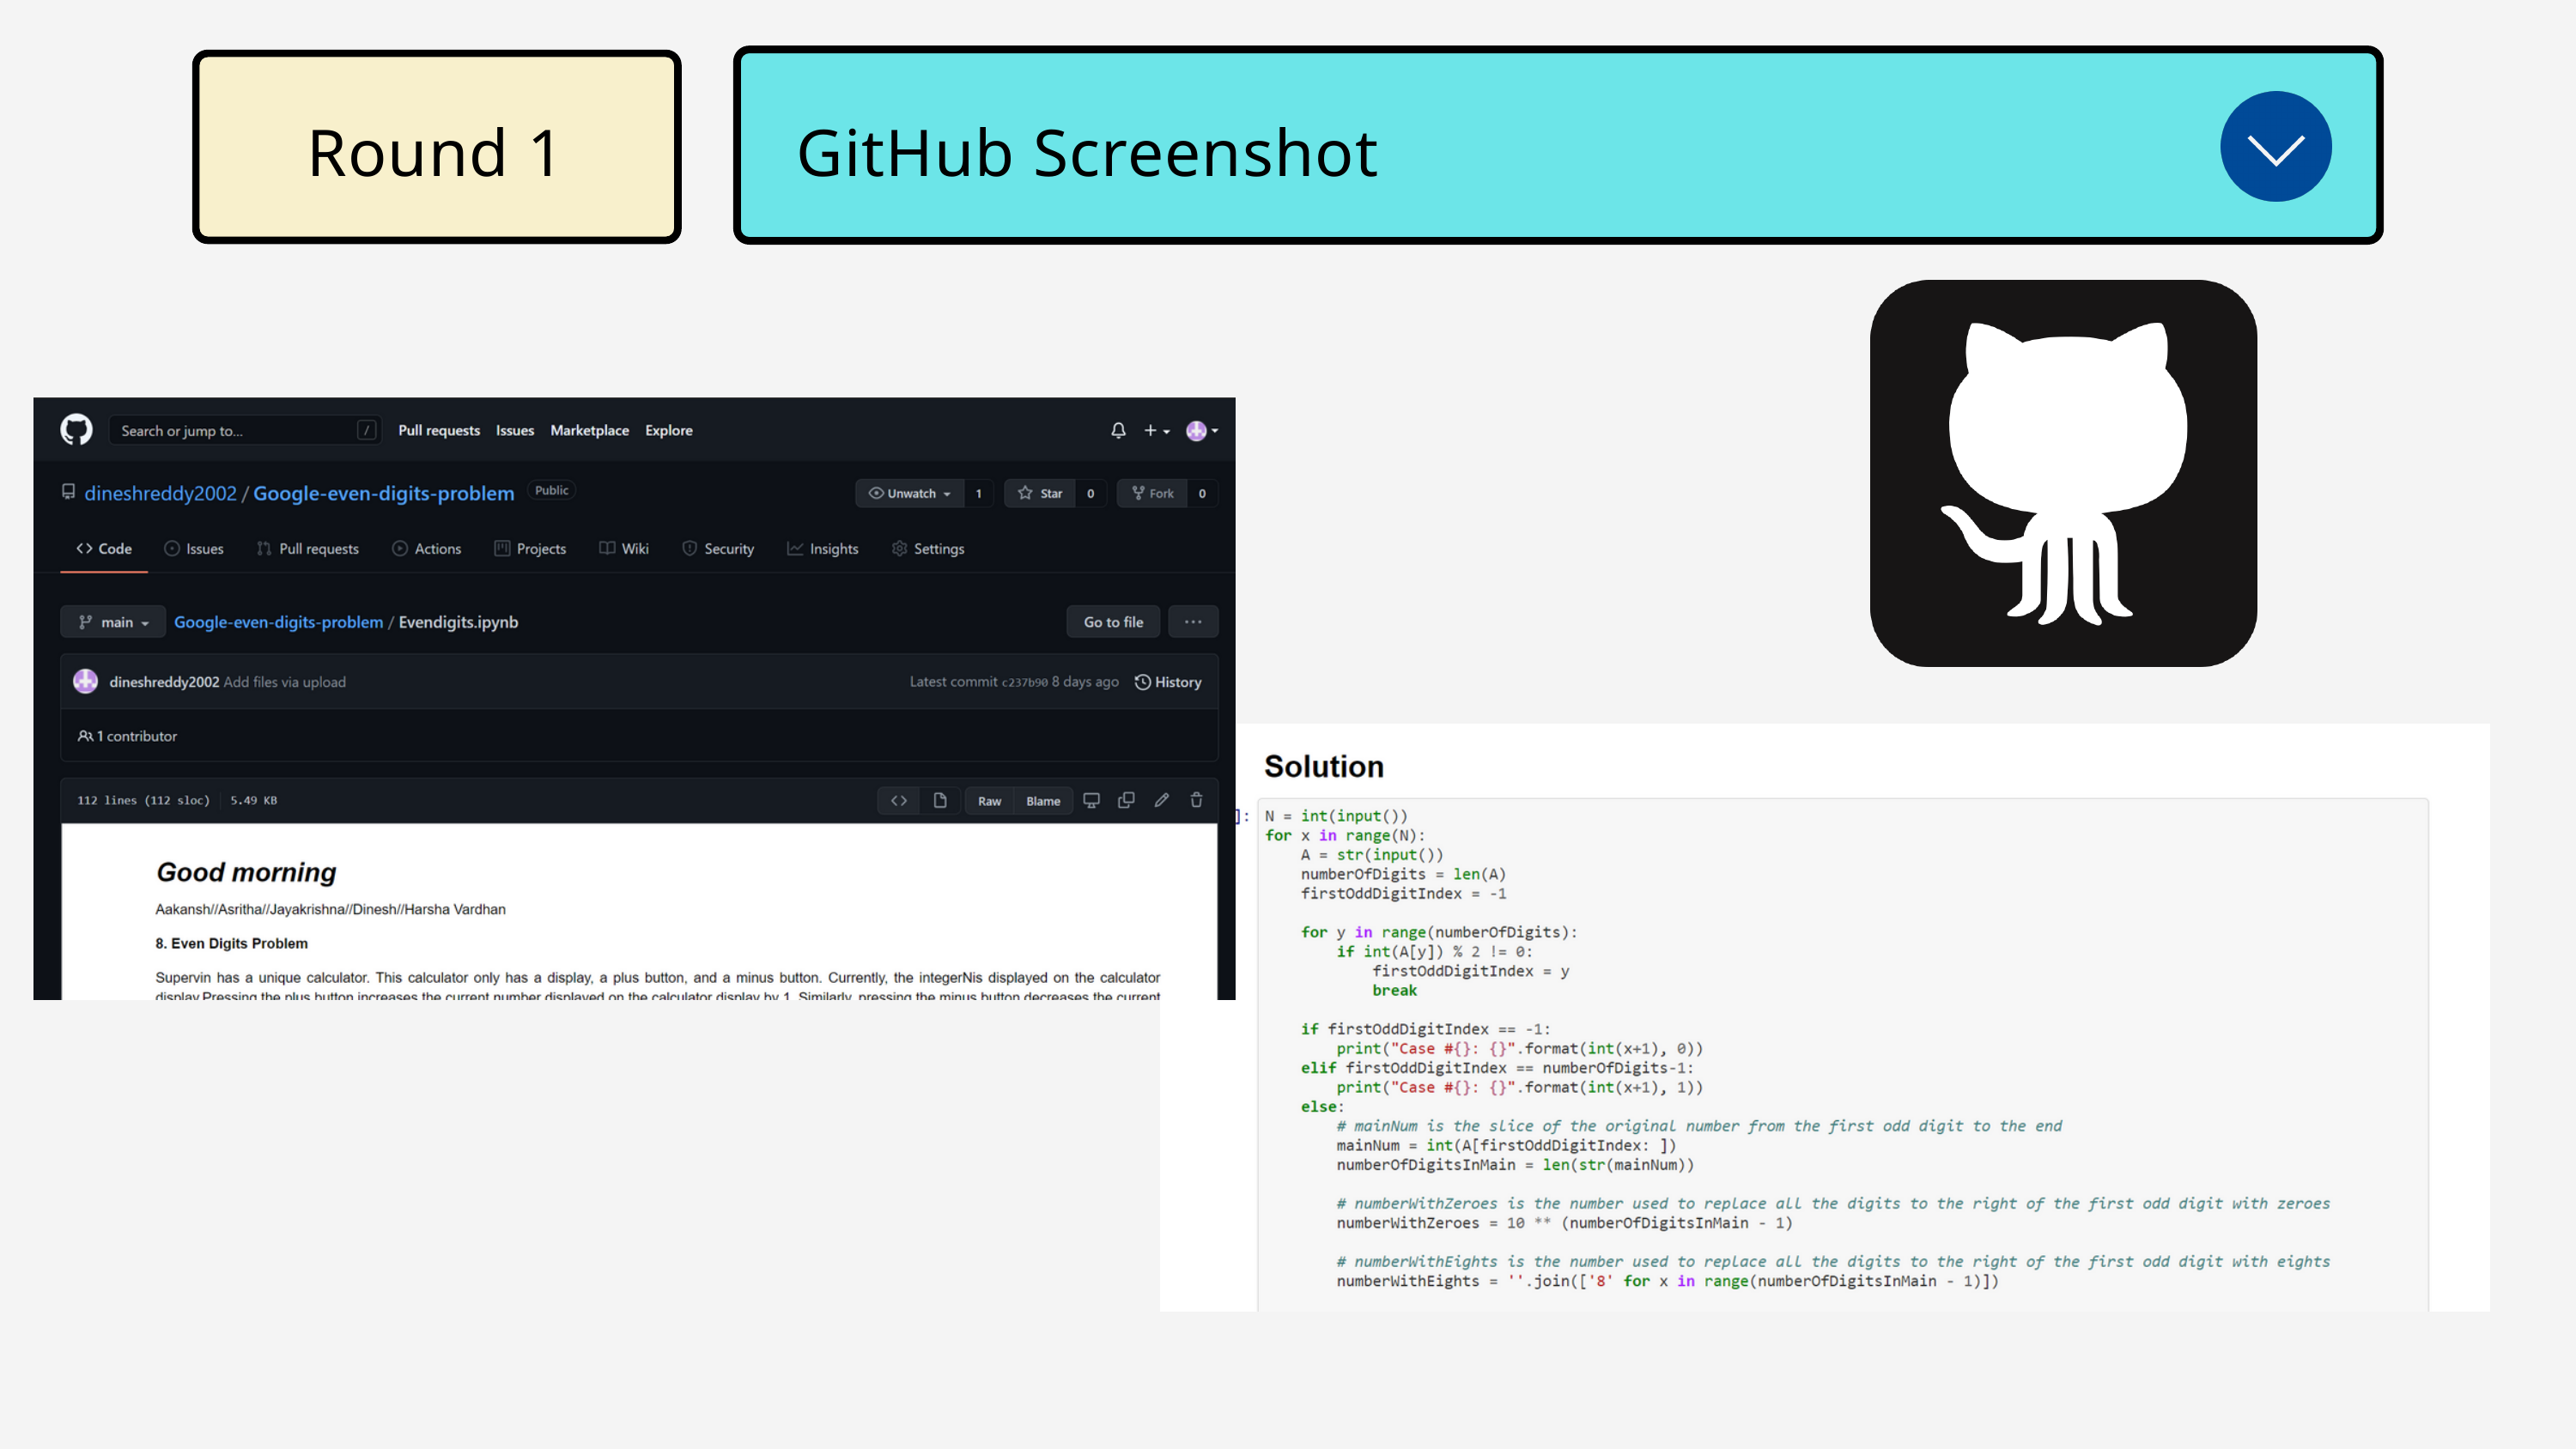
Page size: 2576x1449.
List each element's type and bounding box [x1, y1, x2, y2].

text_box [732, 45, 2385, 246]
text_box [191, 49, 683, 245]
picture [33, 397, 2490, 1313]
picture [2221, 91, 2332, 203]
picture [1869, 279, 2258, 668]
